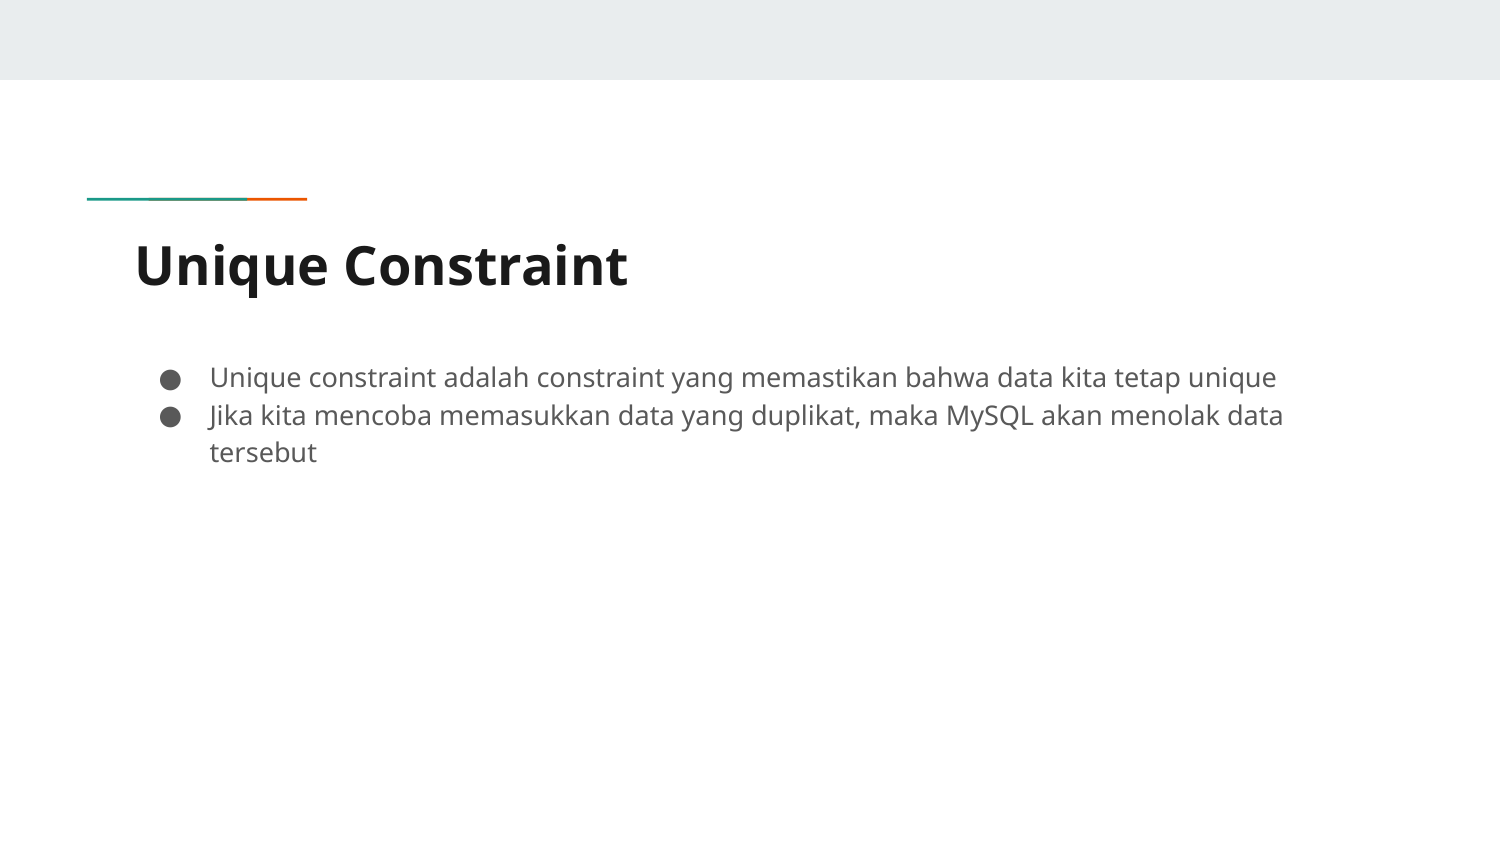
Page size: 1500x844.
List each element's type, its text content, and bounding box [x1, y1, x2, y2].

list Unique constraint adalah constraint yang memastikan bahwa data kita tetap unique Jika kita mencoba memasukkan data yang duplikat, maka MySQL akan menolak data tersebut [119, 341, 1381, 712]
title Unique Constraint [119, 216, 1381, 305]
